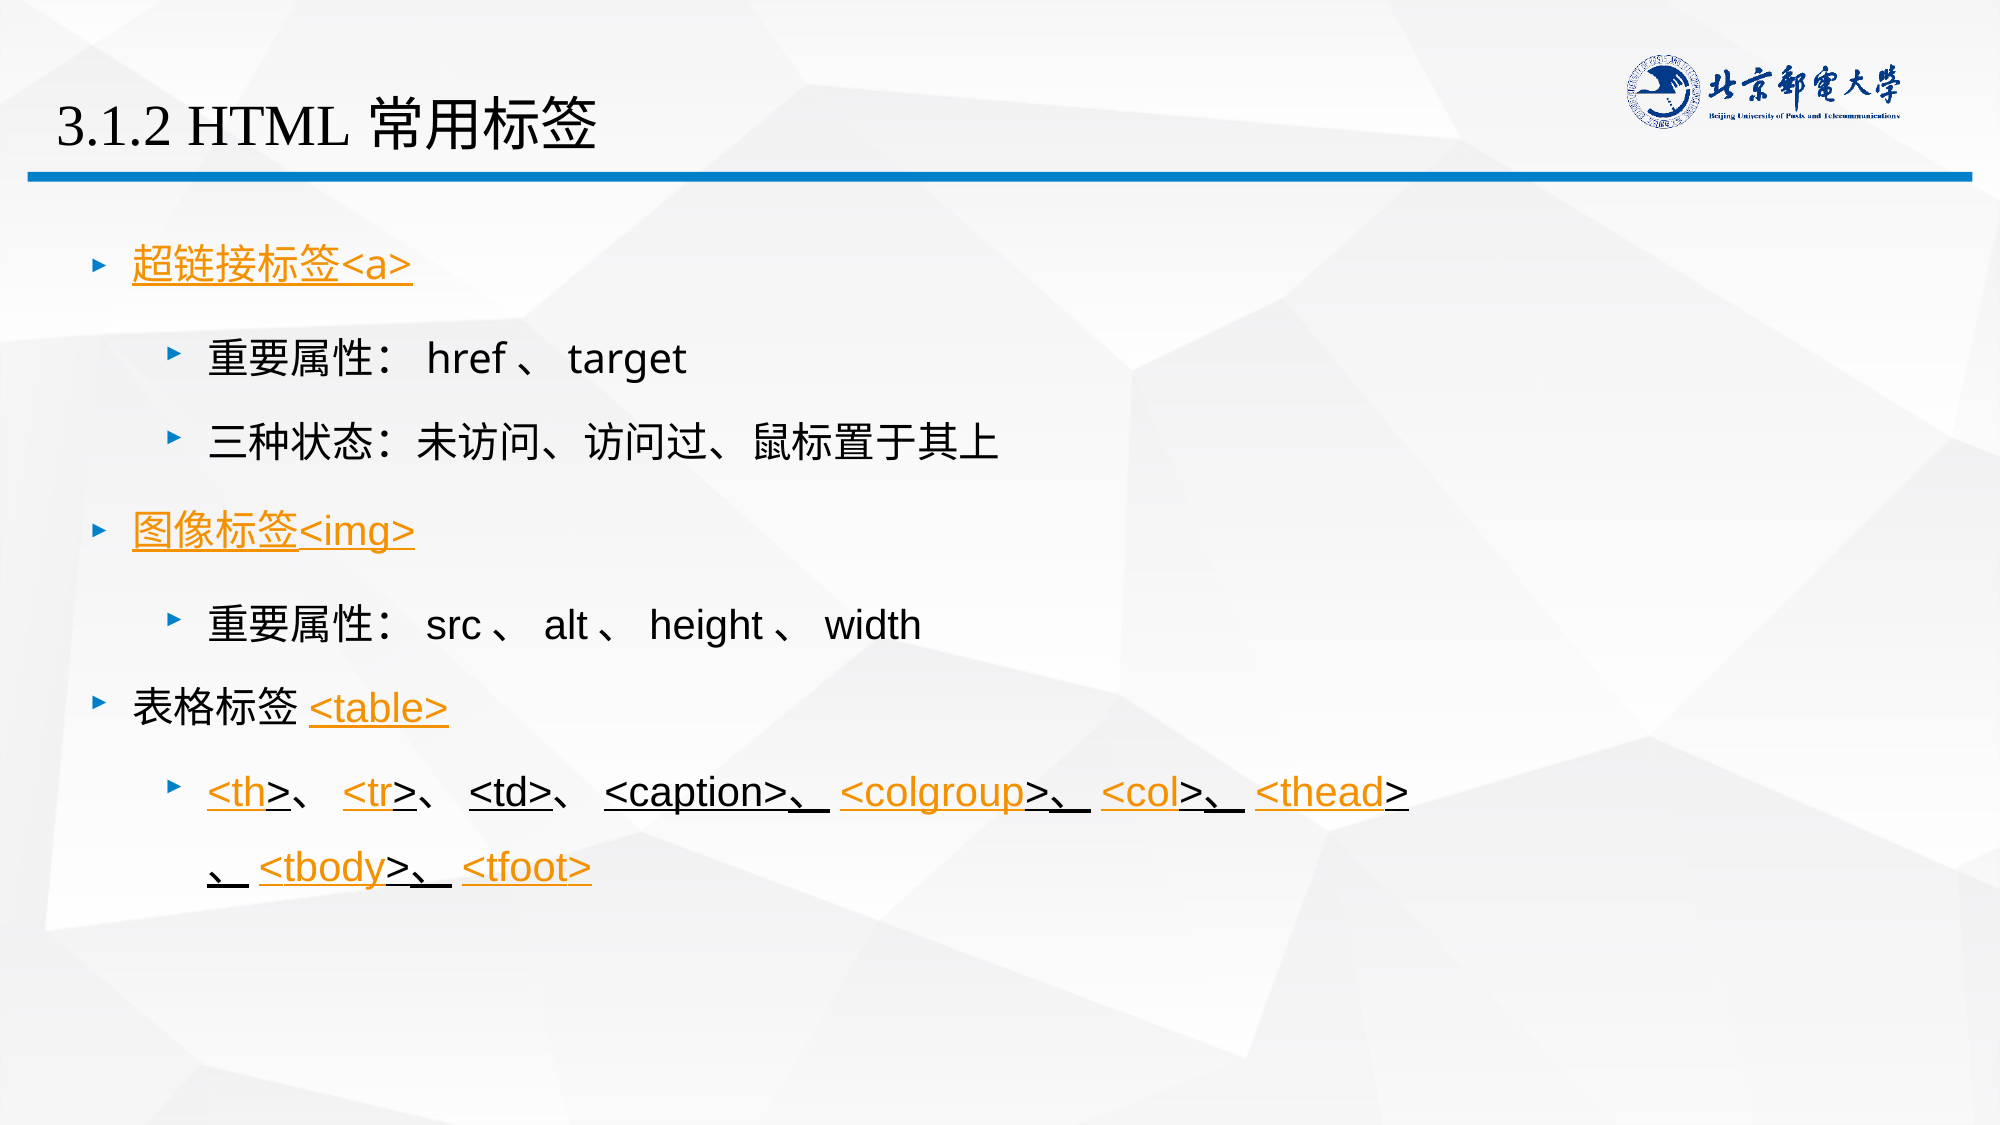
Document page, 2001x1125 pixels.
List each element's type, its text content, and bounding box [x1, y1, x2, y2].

text_box 超链接标签<a> 重要属性：href、target 三种状态：未访问、访问过、鼠标置于其上 图像标签<img> 重要属性：src、alt、height、width 表格标签<table> <th>、<tr>、<td>、<caption>、<colgroup>、<col>、<thead>、<tbody>、<tfoot> [57, 200, 1454, 981]
title 3.1.2 HTML常用标签 [41, 52, 1188, 201]
picture [0, 0, 2000, 1125]
